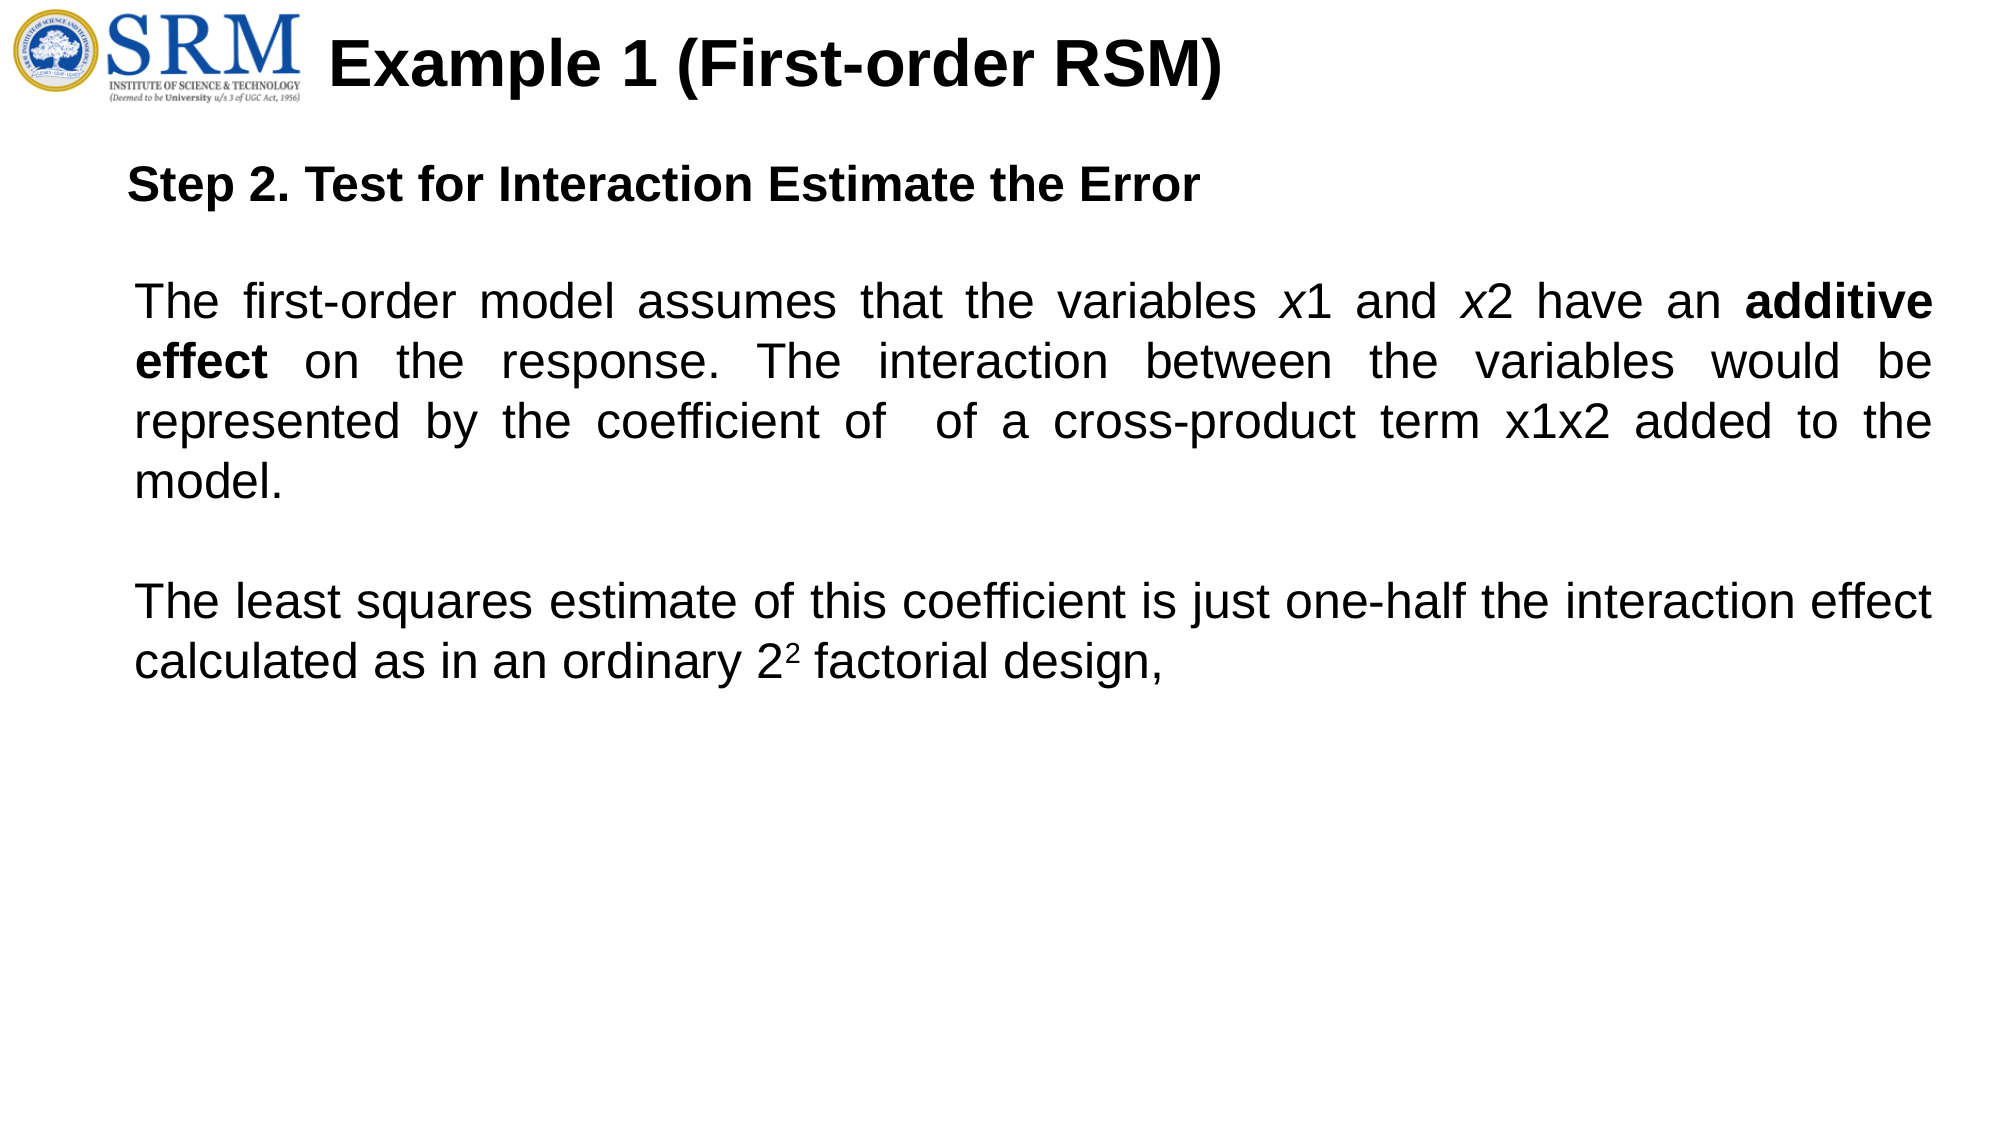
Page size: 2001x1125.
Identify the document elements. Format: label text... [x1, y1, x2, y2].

picture [1, 0, 309, 119]
list Step 2. Test for Interaction Estimate the Error [100, 113, 1901, 958]
title Example 1 (First-order RSM) [313, 23, 1998, 95]
